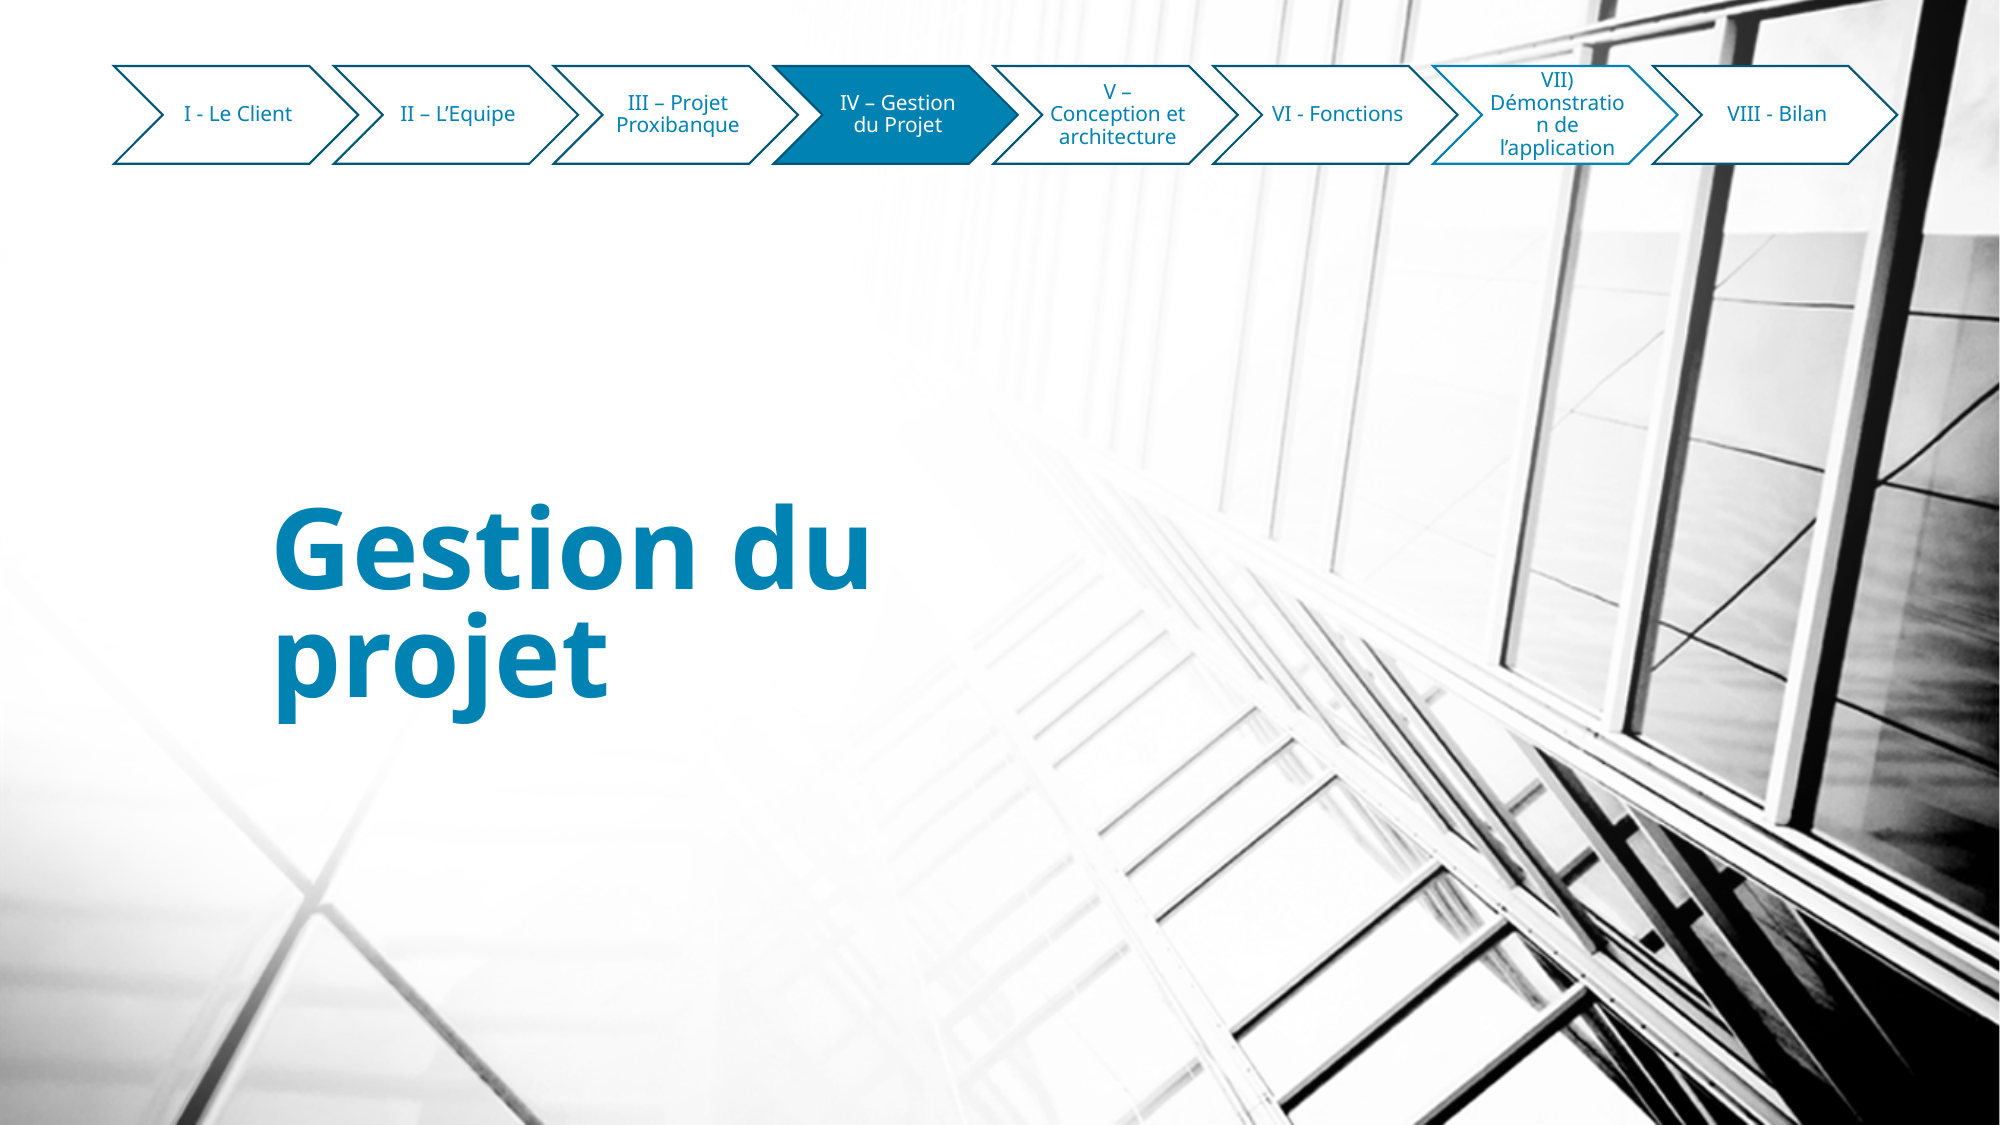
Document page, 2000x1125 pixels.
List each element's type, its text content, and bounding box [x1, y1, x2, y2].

picture [0, 0, 2000, 1125]
title Gestion du projet [255, 314, 1081, 727]
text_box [113, 2, 1898, 227]
